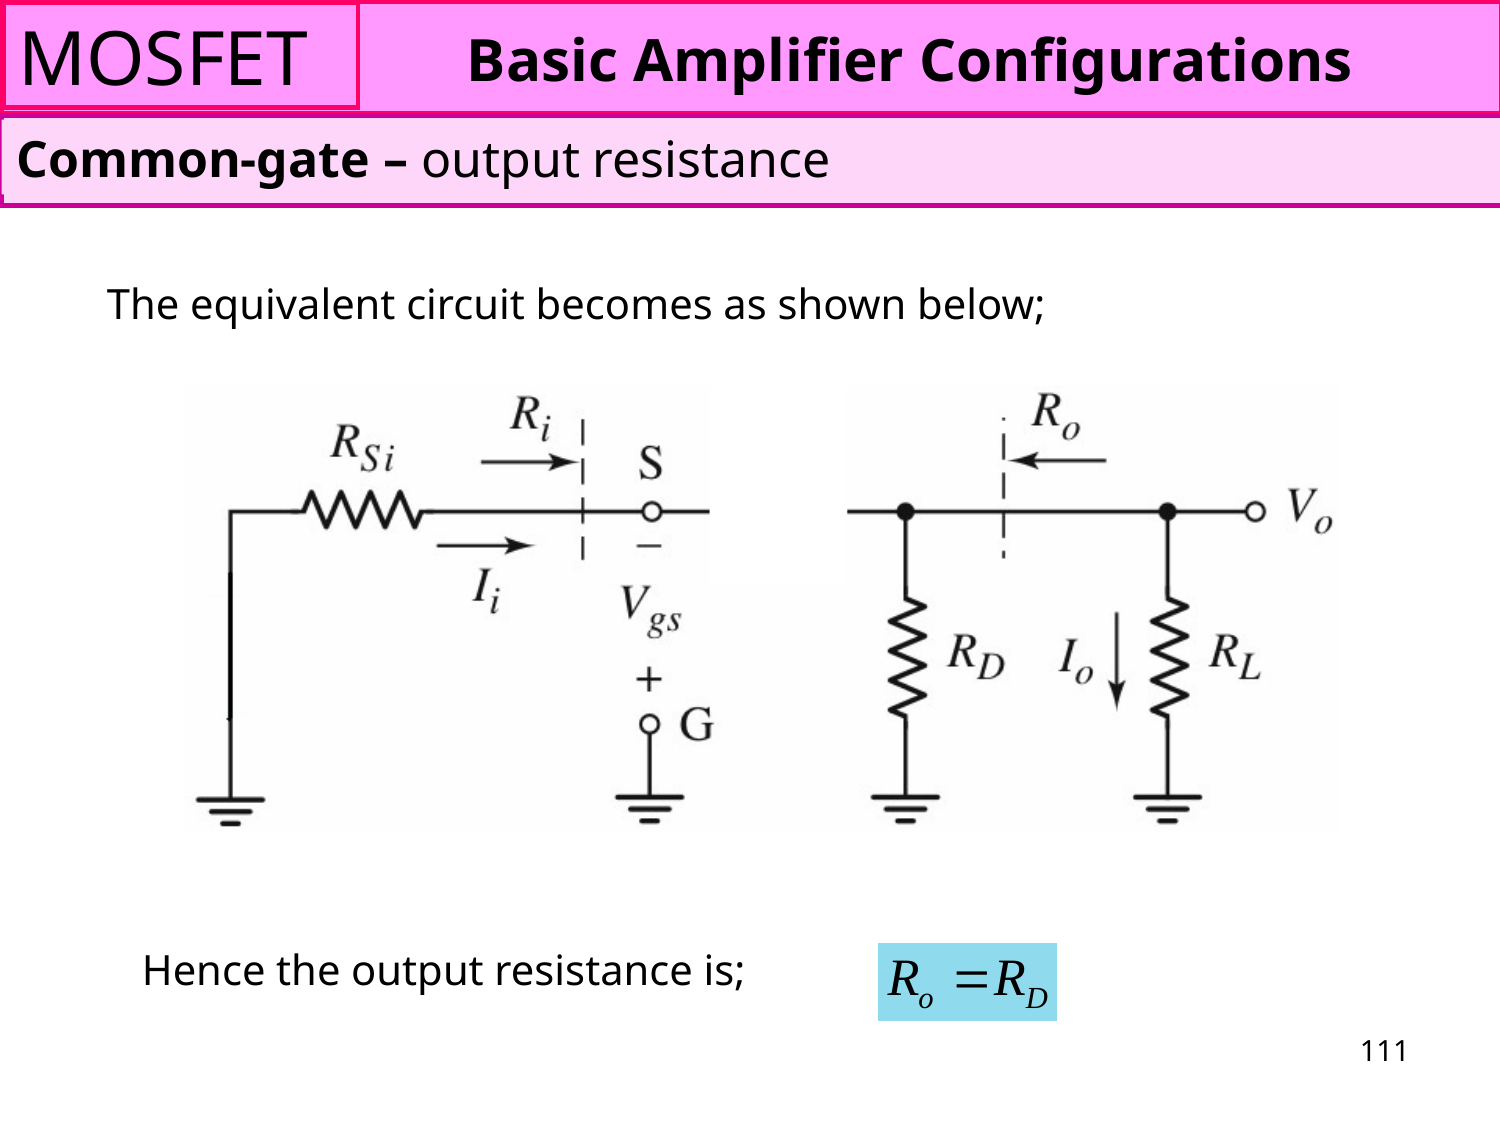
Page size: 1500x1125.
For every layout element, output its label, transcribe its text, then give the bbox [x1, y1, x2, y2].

text_box Basic Amplifier Configurations [452, 15, 1368, 101]
text_box Common-gate – output resistance [1, 119, 847, 195]
text_box The equivalent circuit becomes as shown below; [92, 270, 1061, 336]
slide_number 111 [1074, 1024, 1426, 1103]
text_box MOSFET [3, 3, 358, 108]
text_box [2, 115, 1500, 206]
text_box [877, 942, 1058, 1022]
text_box Hence the output resistance is; [127, 936, 761, 1002]
picture [182, 385, 1340, 839]
text_box [1, 1, 1500, 114]
